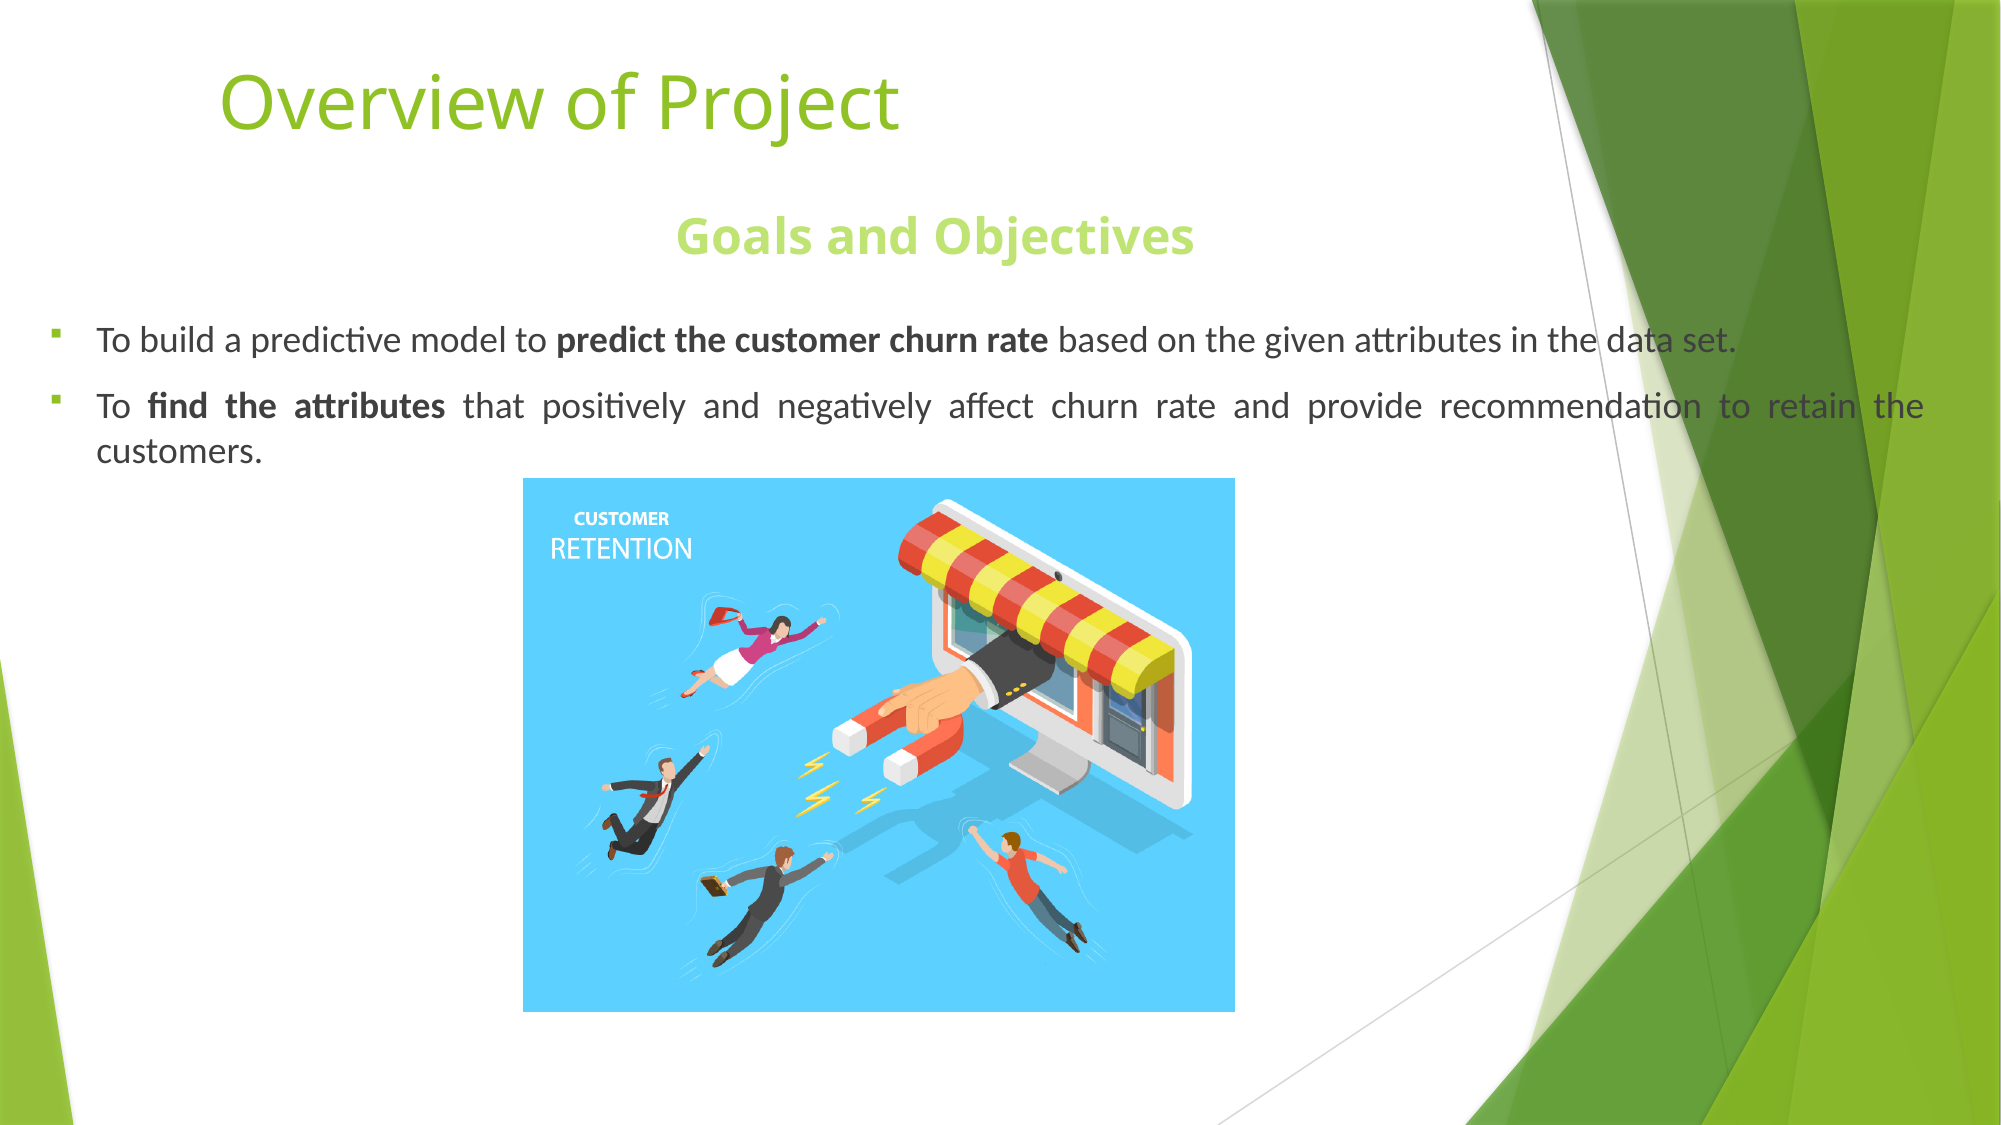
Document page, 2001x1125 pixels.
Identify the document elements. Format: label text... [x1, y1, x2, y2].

list To build a predictive model to predict the customer churn rate based on the given attributes in the data set. To find the attributes that positively and negatively affect churn rate and provide recommendation to retain the customers. [34, 241, 1942, 809]
text_box Goals and Objectives [200, 196, 1671, 272]
title Overview of Project [203, 46, 1728, 157]
picture [523, 477, 1236, 1012]
